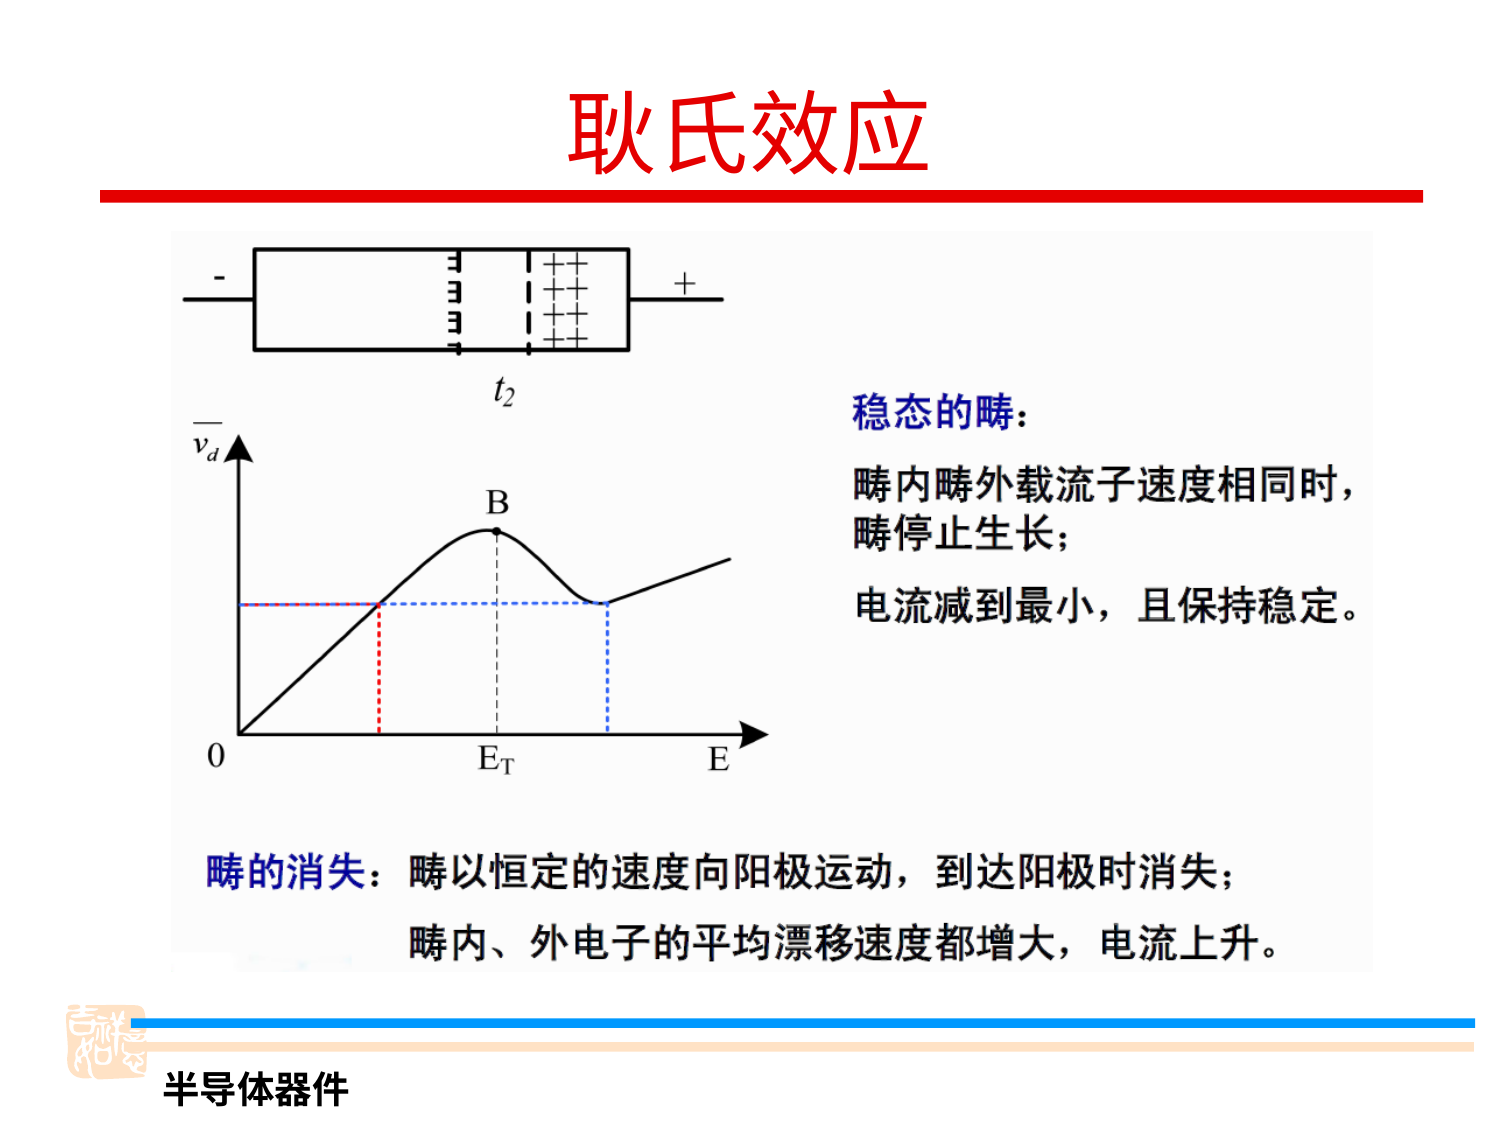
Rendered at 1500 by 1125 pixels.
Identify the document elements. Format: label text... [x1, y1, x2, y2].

title 耿氏效应 [48, 37, 1450, 225]
picture [170, 231, 1373, 972]
